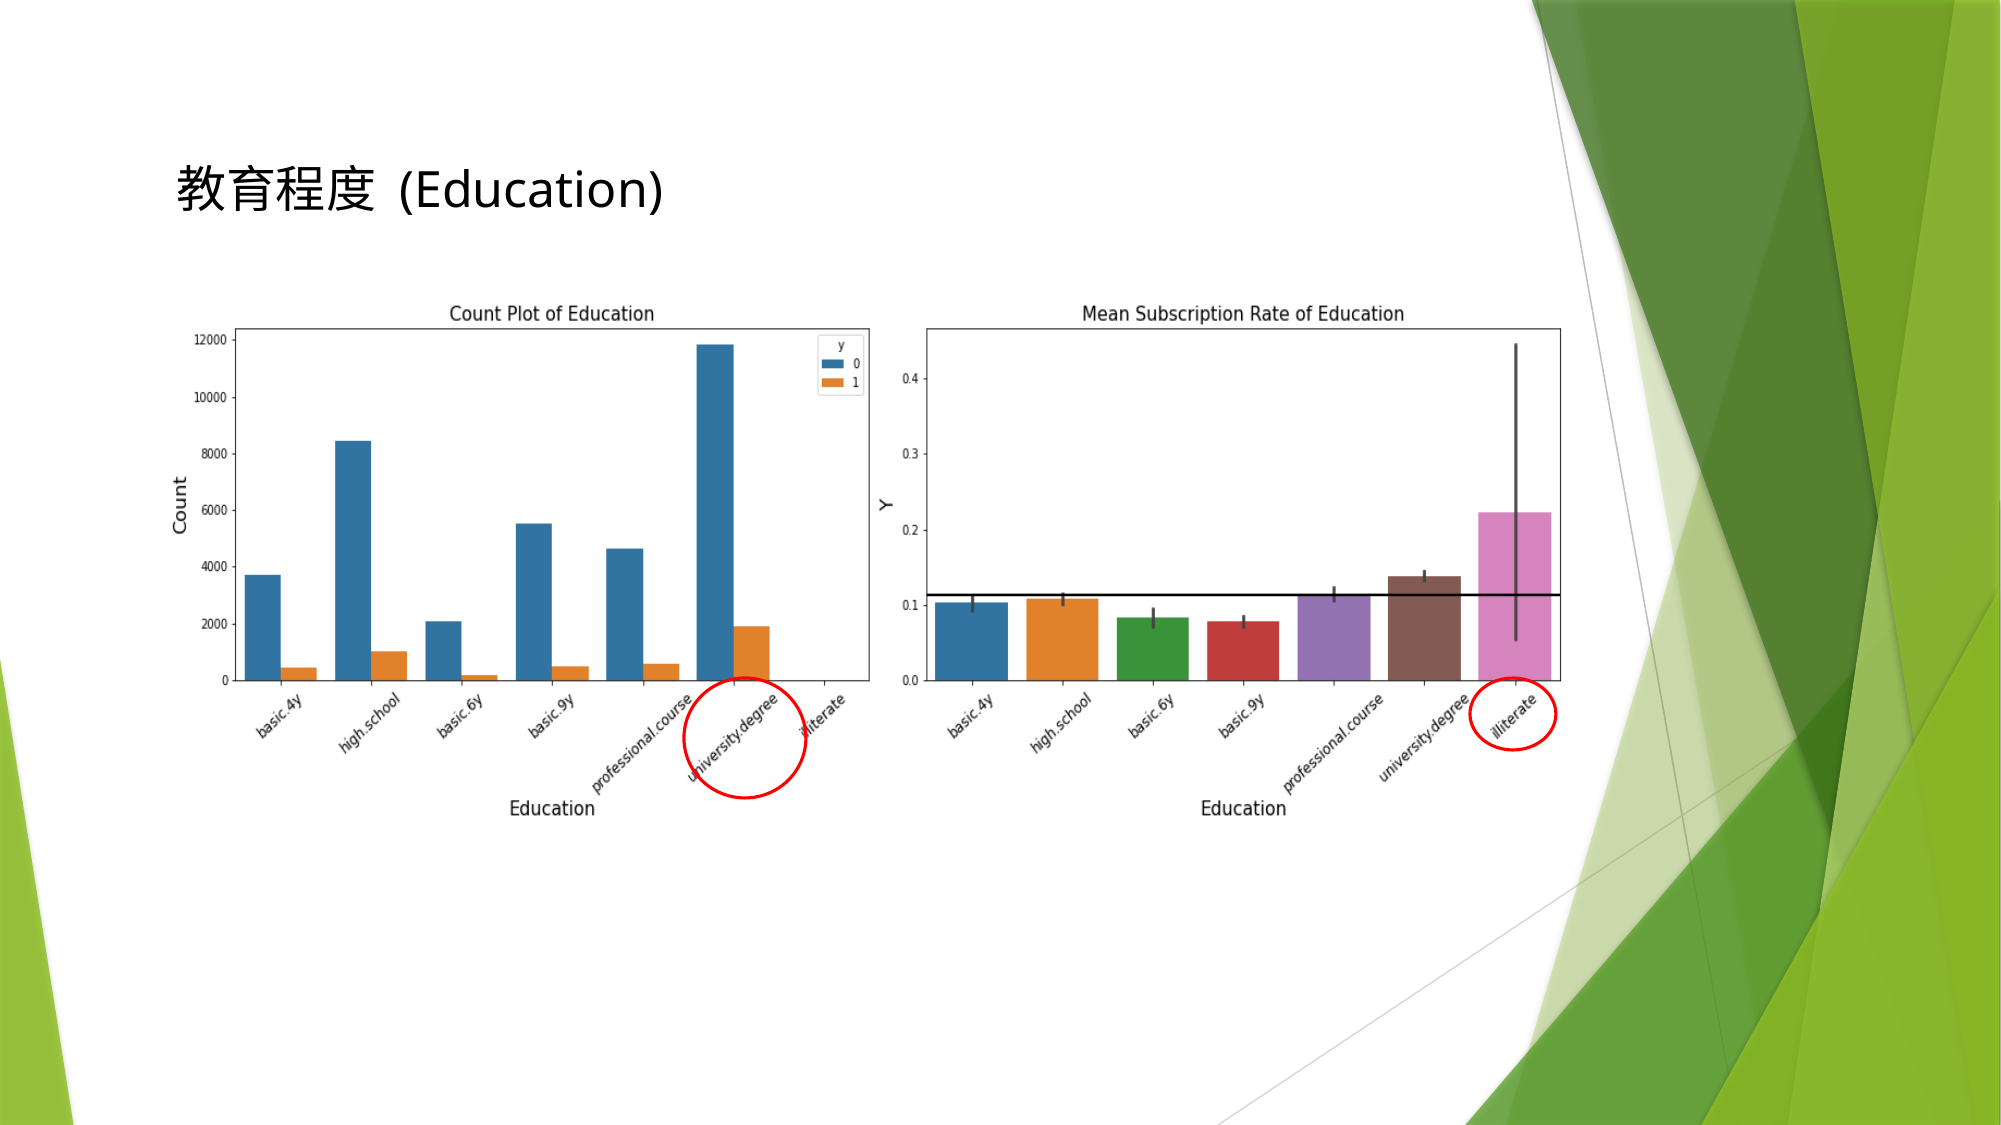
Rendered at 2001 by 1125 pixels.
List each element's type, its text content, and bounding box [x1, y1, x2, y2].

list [160, 291, 1572, 834]
title 教育程度 (Education) [161, 150, 1572, 243]
